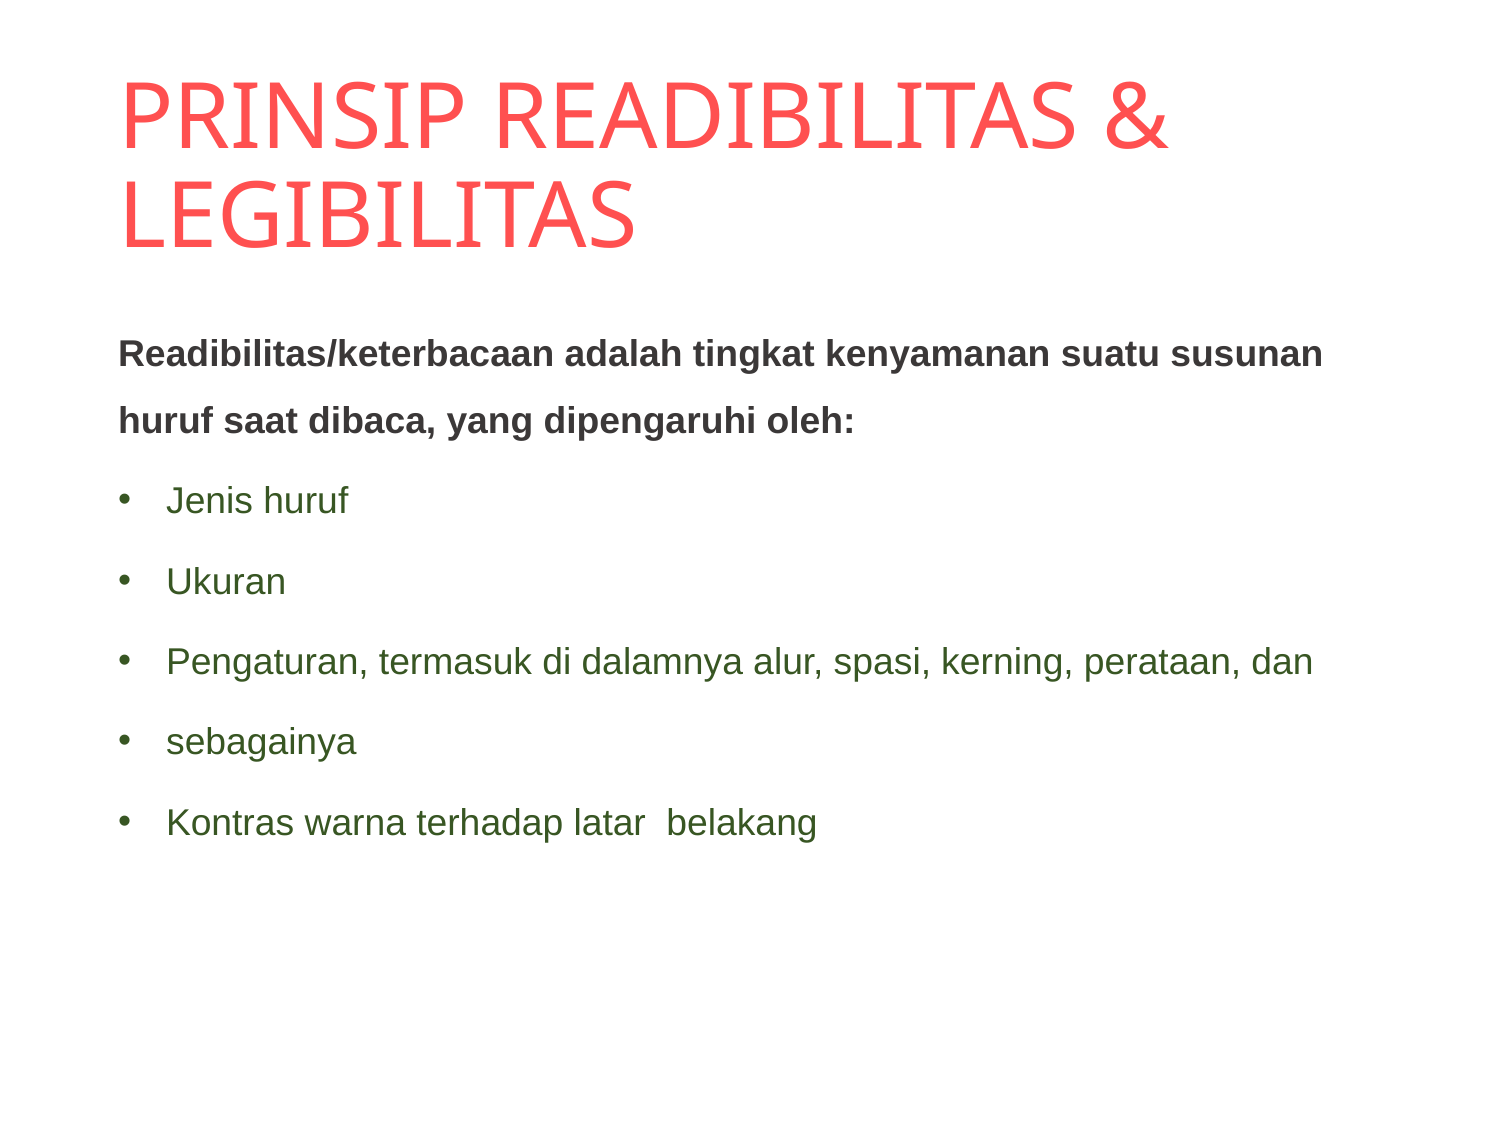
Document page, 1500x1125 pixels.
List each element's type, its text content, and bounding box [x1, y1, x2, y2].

title PRINSIP READIBILITAS & LEGIBILITAS [103, 59, 1397, 278]
list Readibilitas/keterbacaan adalah tingkat kenyamanan suatu susunan huruf saat dibaca, yang dipengaruhi oleh: Jenis huruf Ukuran Pengaturan, termasuk di dalamnya alur, spasi, kerning, perataan, dan sebagainya Kontras warna terhadap latar belakang [103, 299, 1397, 862]
